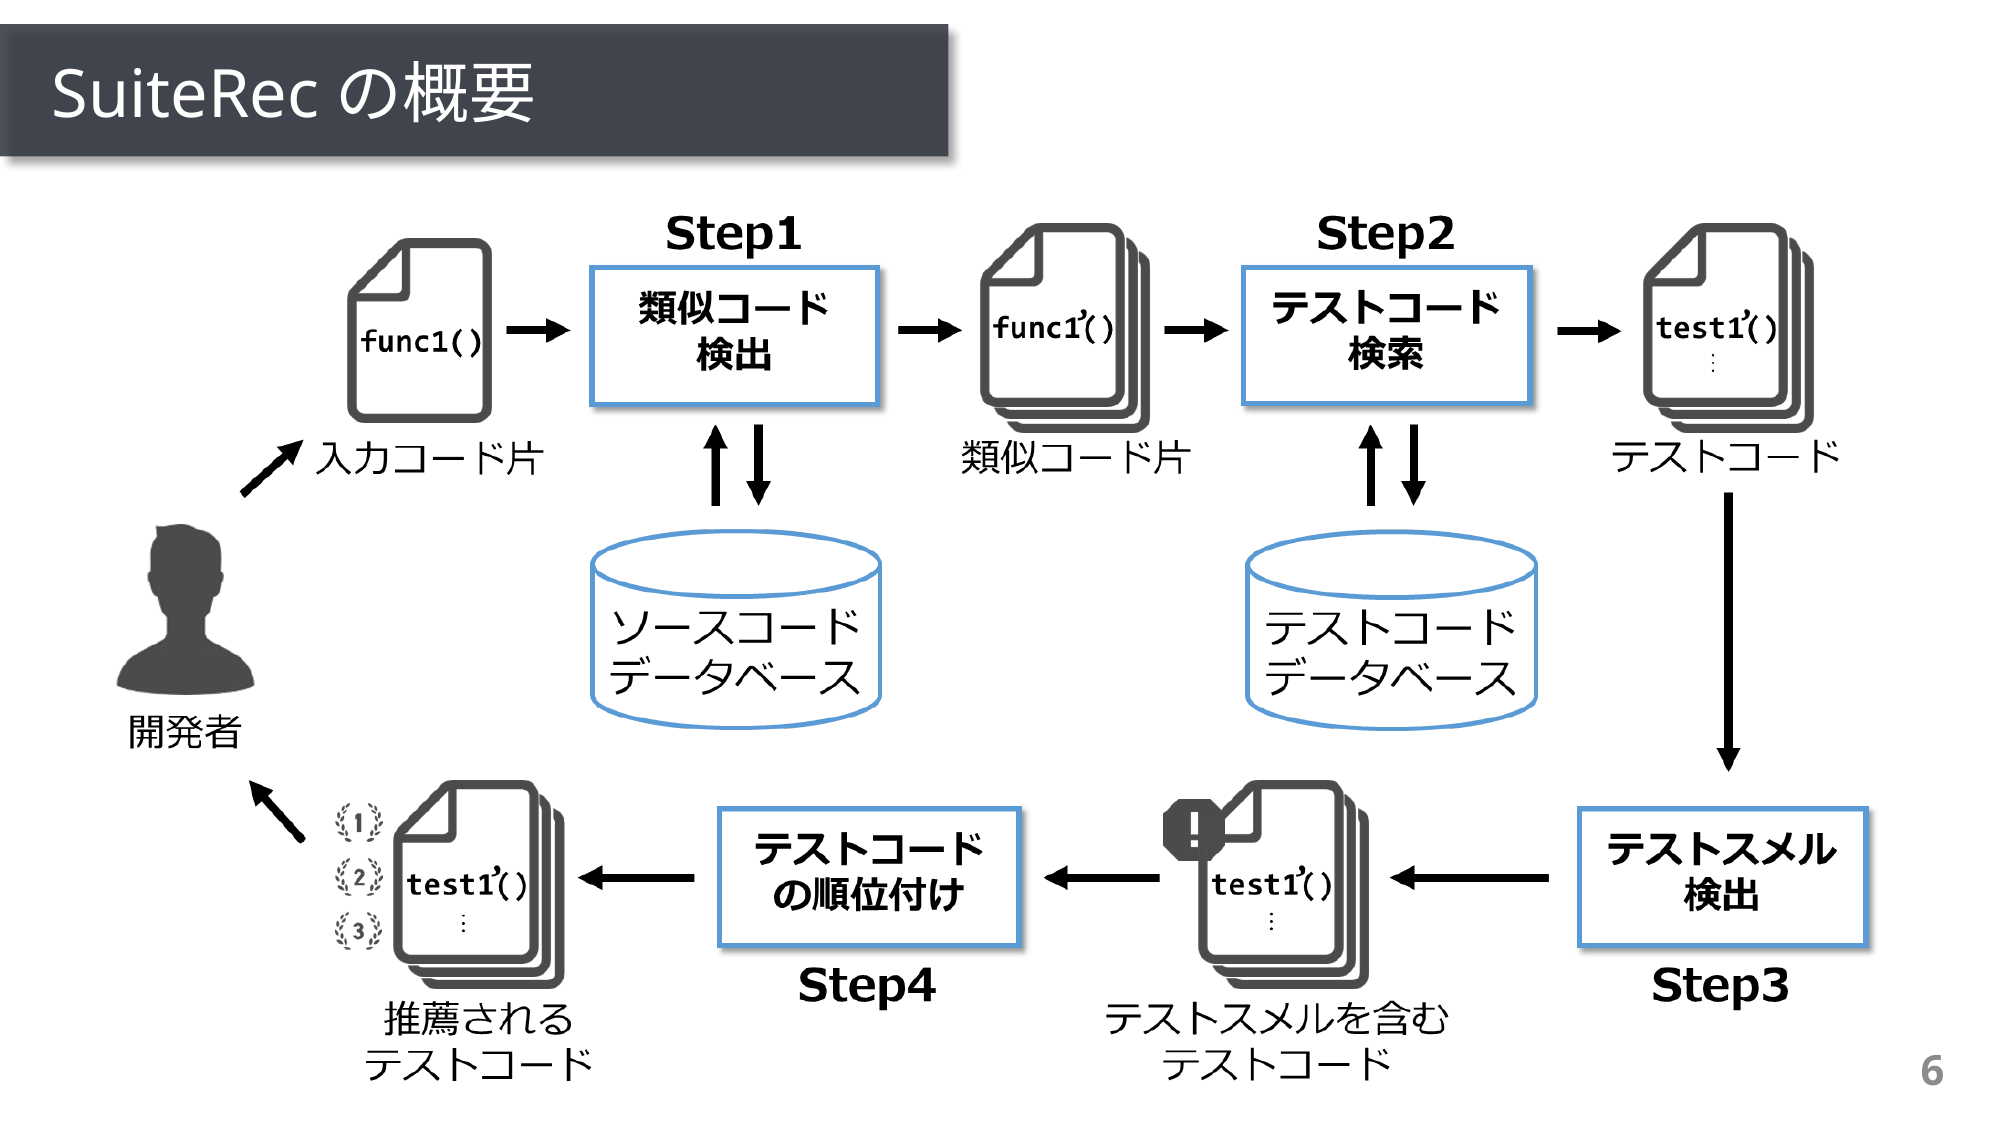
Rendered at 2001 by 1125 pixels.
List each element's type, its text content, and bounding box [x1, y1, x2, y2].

picture [64, 195, 1880, 1114]
title SuiteRecの概要 [36, 36, 957, 156]
